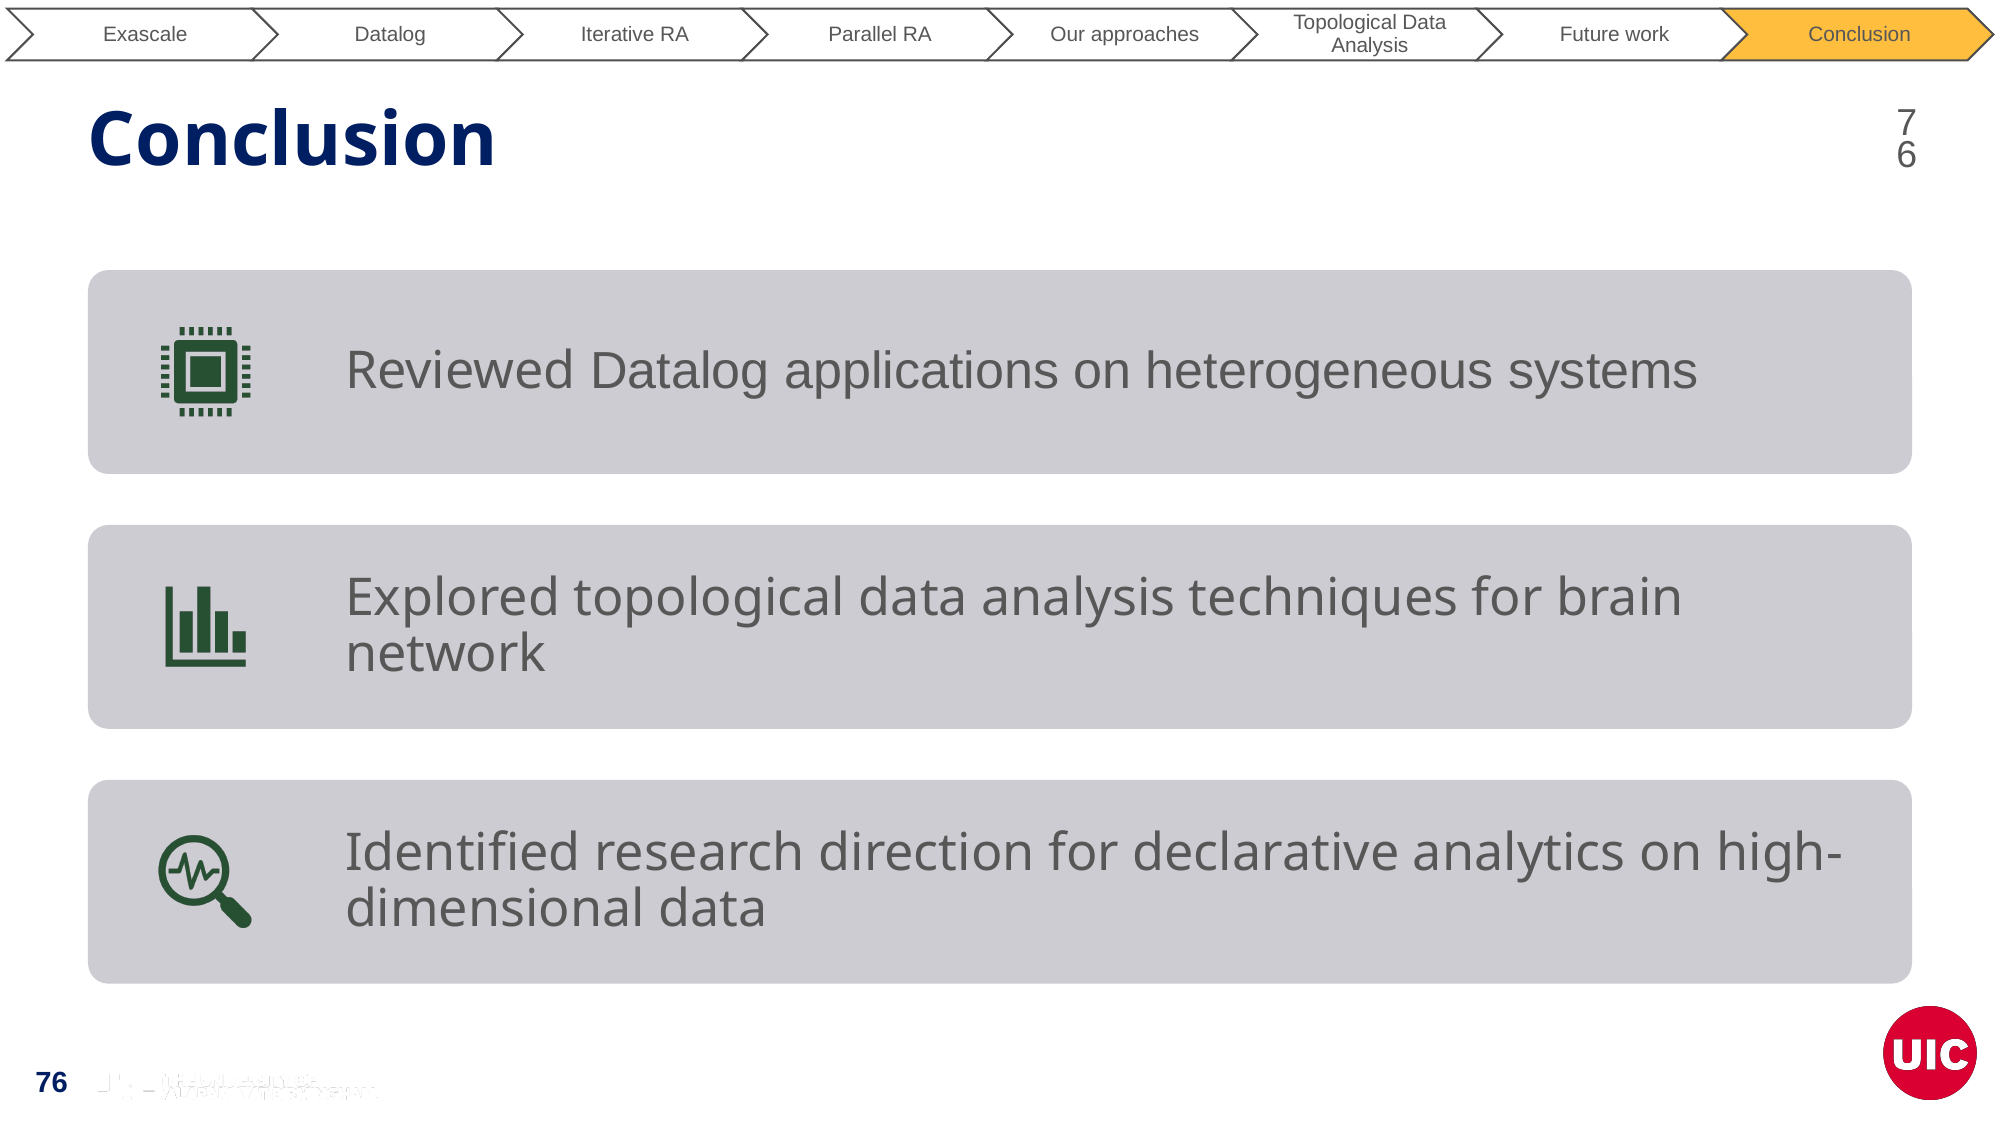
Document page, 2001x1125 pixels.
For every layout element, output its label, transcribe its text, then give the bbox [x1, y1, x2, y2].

picture [87, 1074, 378, 1100]
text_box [6, 8, 1994, 61]
picture [1880, 1004, 1980, 1102]
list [87, 269, 1913, 984]
title Conclusion [87, 78, 1833, 205]
slide_number 76 [1881, 93, 1932, 154]
